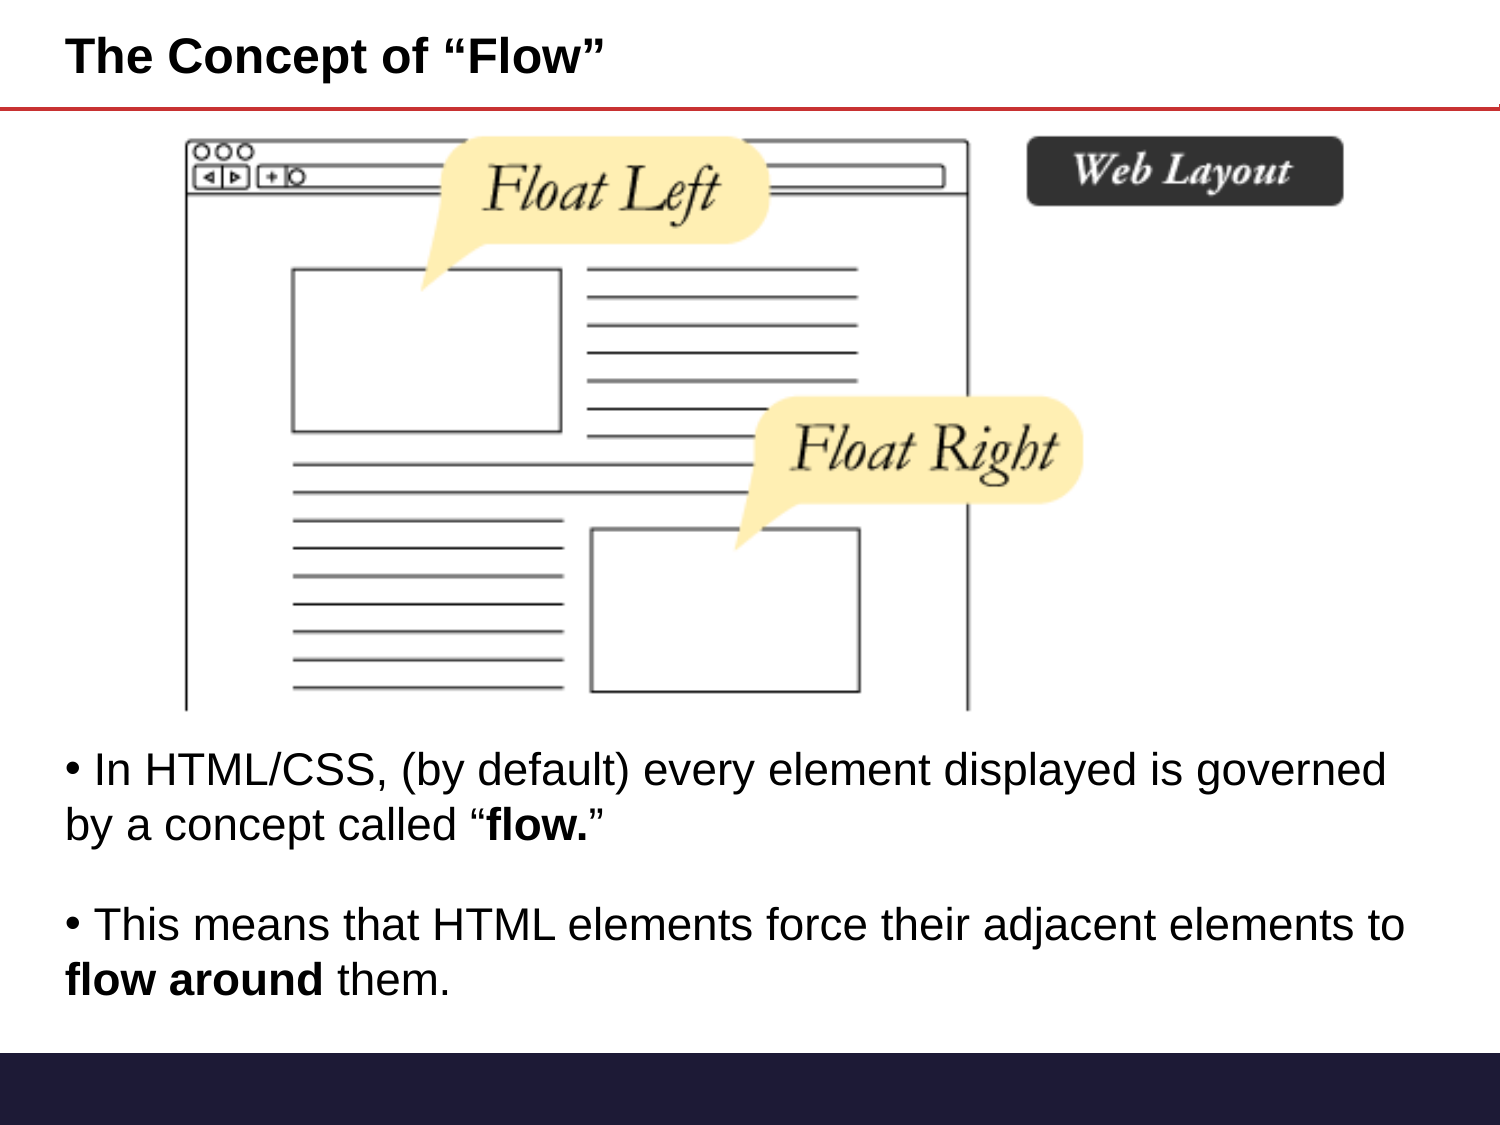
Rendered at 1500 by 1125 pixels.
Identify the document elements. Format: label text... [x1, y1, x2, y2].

picture [149, 119, 1362, 725]
text_box The Concept of “Flow” [49, 16, 913, 91]
text_box [0, 0, 1500, 108]
text_box In HTML/CSS, (by default) every element displayed is governed by a concept called “flow.” This means that HTML elements force their adjacent elements to flow around them. [50, 725, 1463, 1050]
